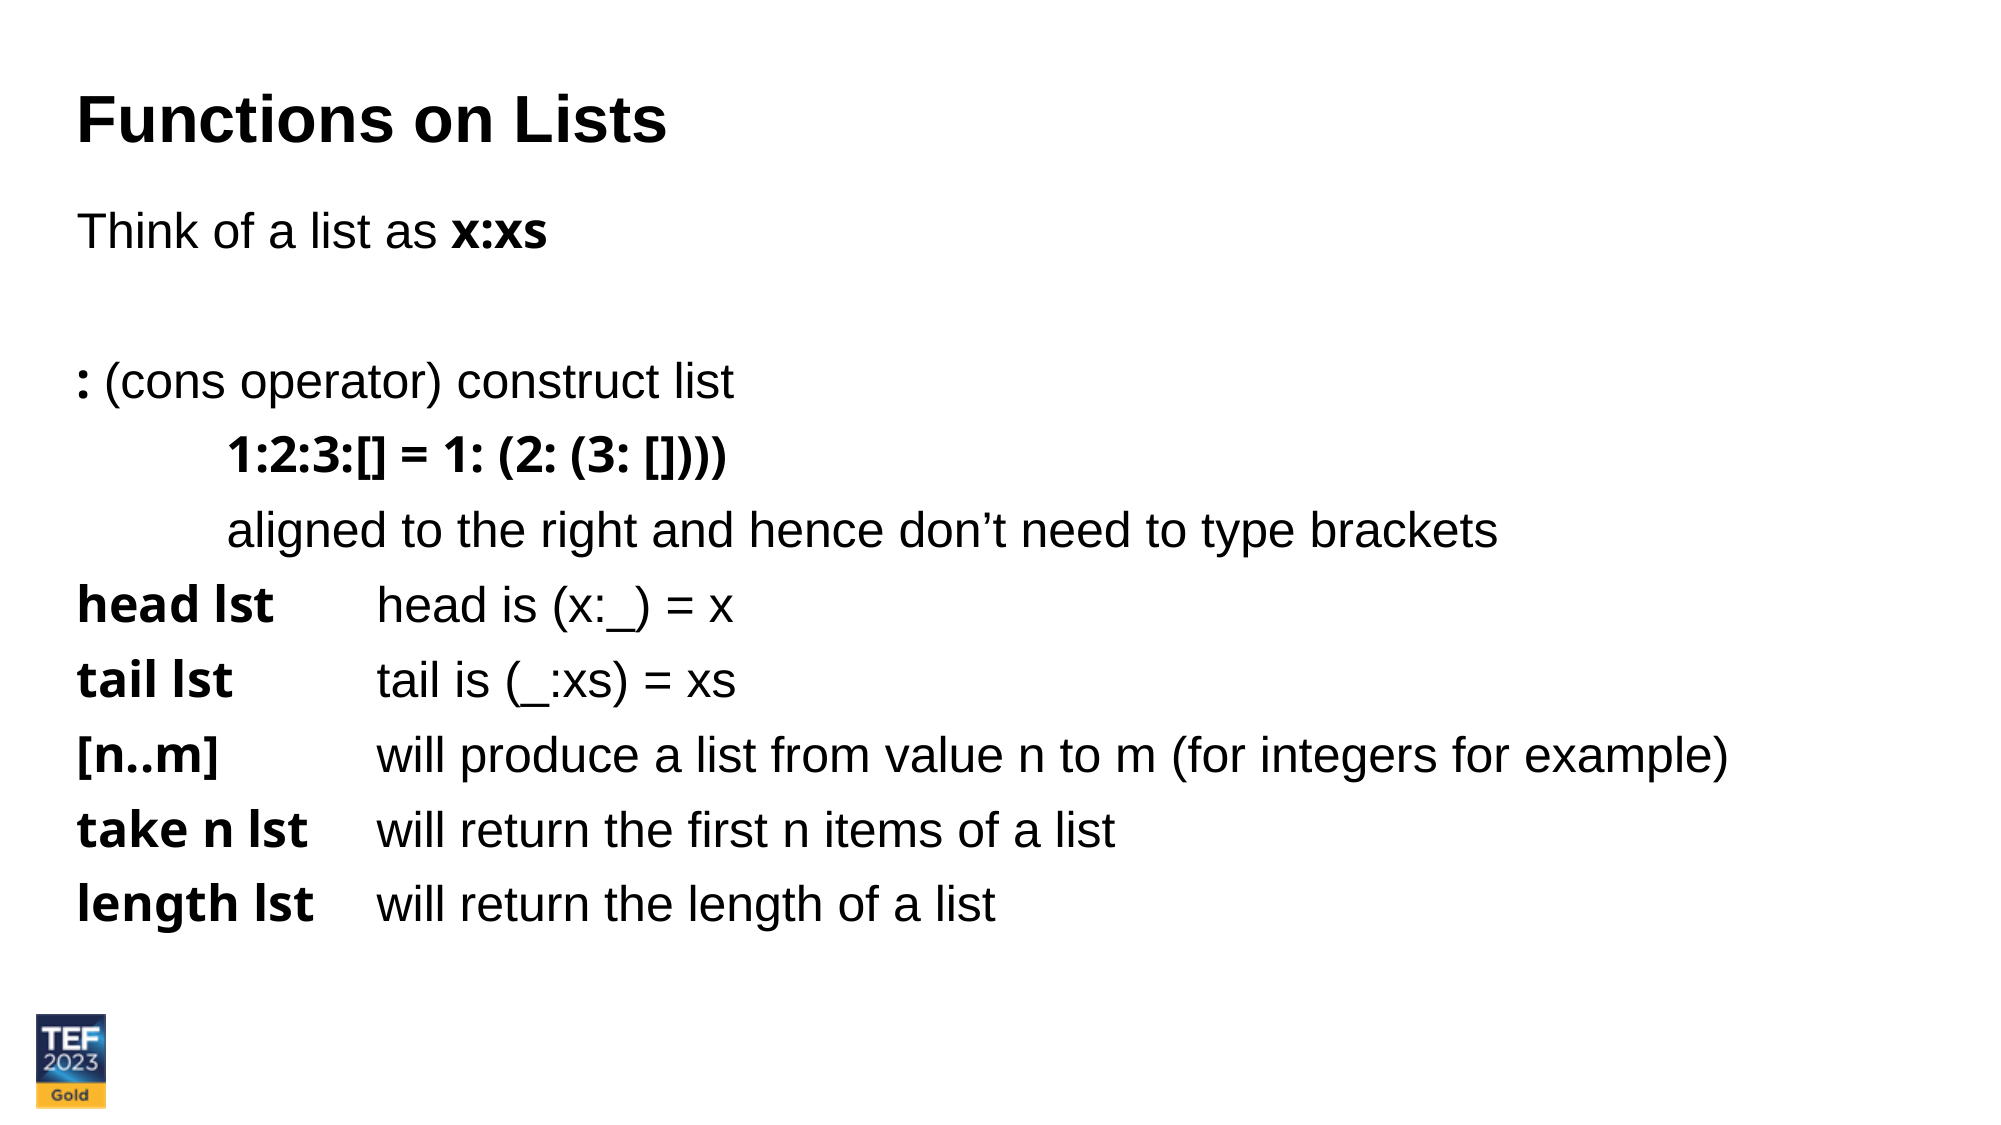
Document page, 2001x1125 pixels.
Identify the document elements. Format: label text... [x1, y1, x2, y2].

picture [36, 1014, 106, 1109]
title Functions on Lists [61, 62, 1783, 165]
text_box Think of a list as x:xs : (cons operator) construct list 1:2:3:[] = 1: (2: (3: []))) aligned to the right and hence don’t need to type brackets head lst head is (x:_) = x tail lst tail is (_:xs) = xs [n..m] will produce a list from value n to m (for integers for example) take n lst will return the first n items of a list length lst will return the length of a list [61, 197, 1984, 962]
